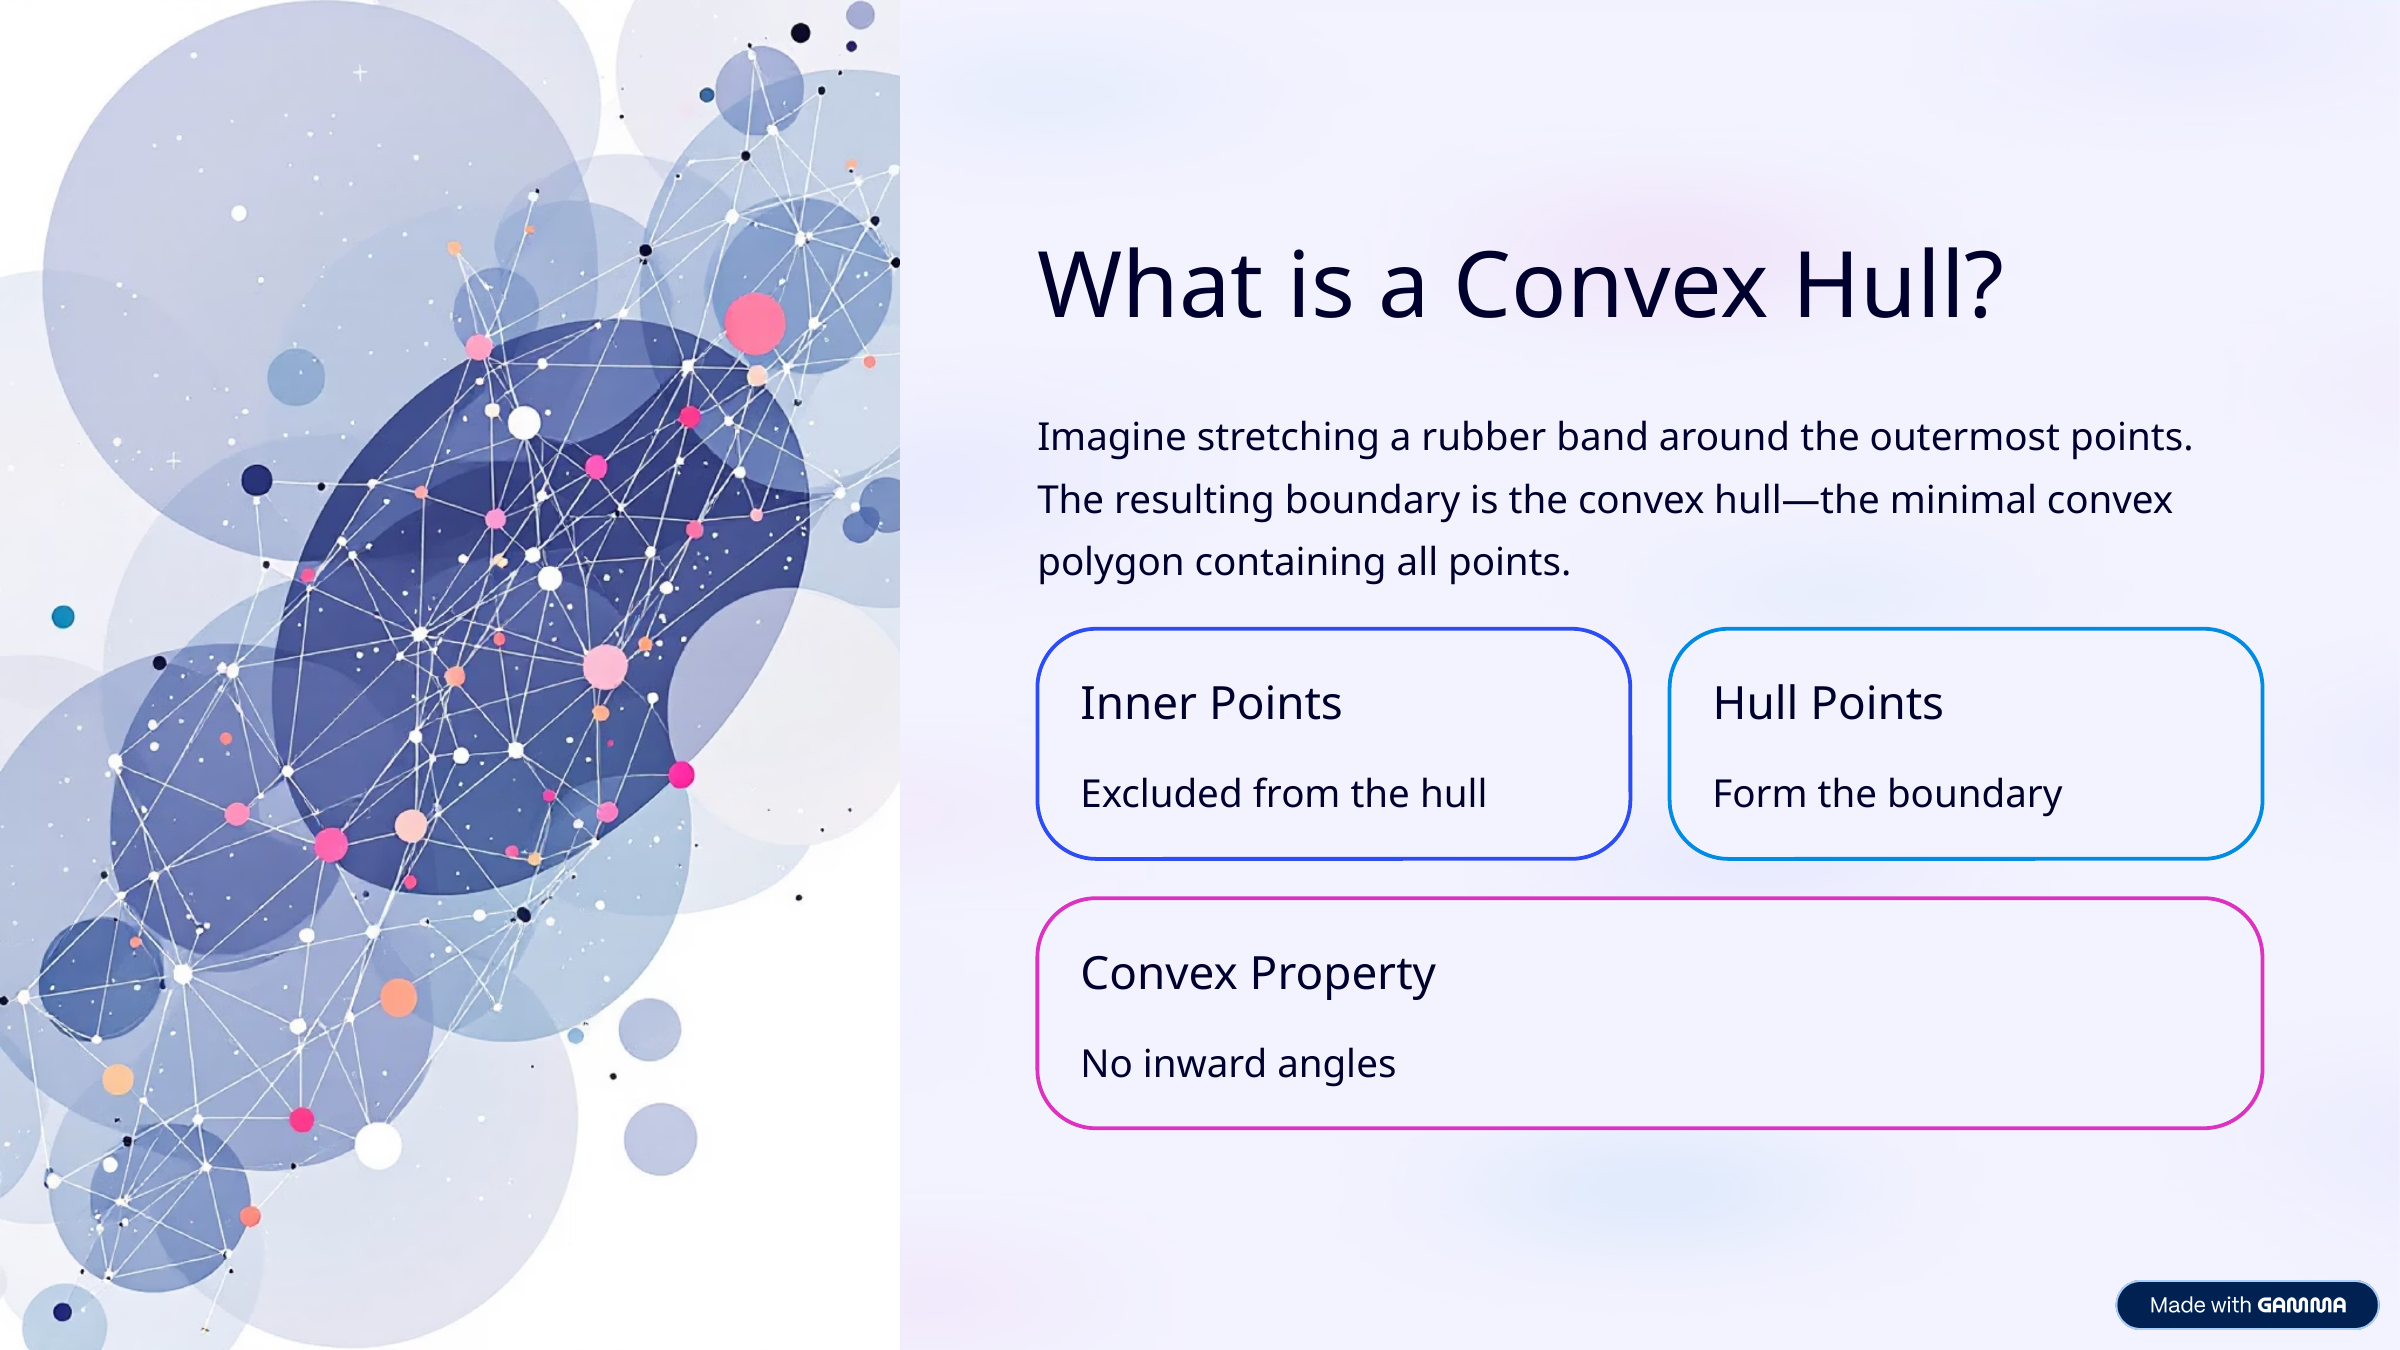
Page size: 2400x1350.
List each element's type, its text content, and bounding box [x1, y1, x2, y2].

text_box [1037, 898, 2263, 1129]
text_box Hull Points [1712, 671, 2175, 730]
picture [2106, 1271, 2389, 1339]
text_box [1037, 628, 1631, 859]
picture [0, 0, 900, 1350]
text_box Inner Points [1080, 671, 1543, 730]
text_box Convex Property [1080, 941, 1543, 999]
text_box What is a Convex Hull? [1037, 221, 2024, 338]
text_box Imagine stretching a rubber band around the outermost points. The resulting boundary is the convex hull—the minimal convex polygon containing all points. [1037, 396, 2263, 585]
text_box Excluded from the hull [1080, 753, 1588, 816]
text_box No inward angles [1080, 1022, 2220, 1086]
text_box [1669, 628, 2263, 859]
text_box Form the boundary [1712, 753, 2220, 816]
